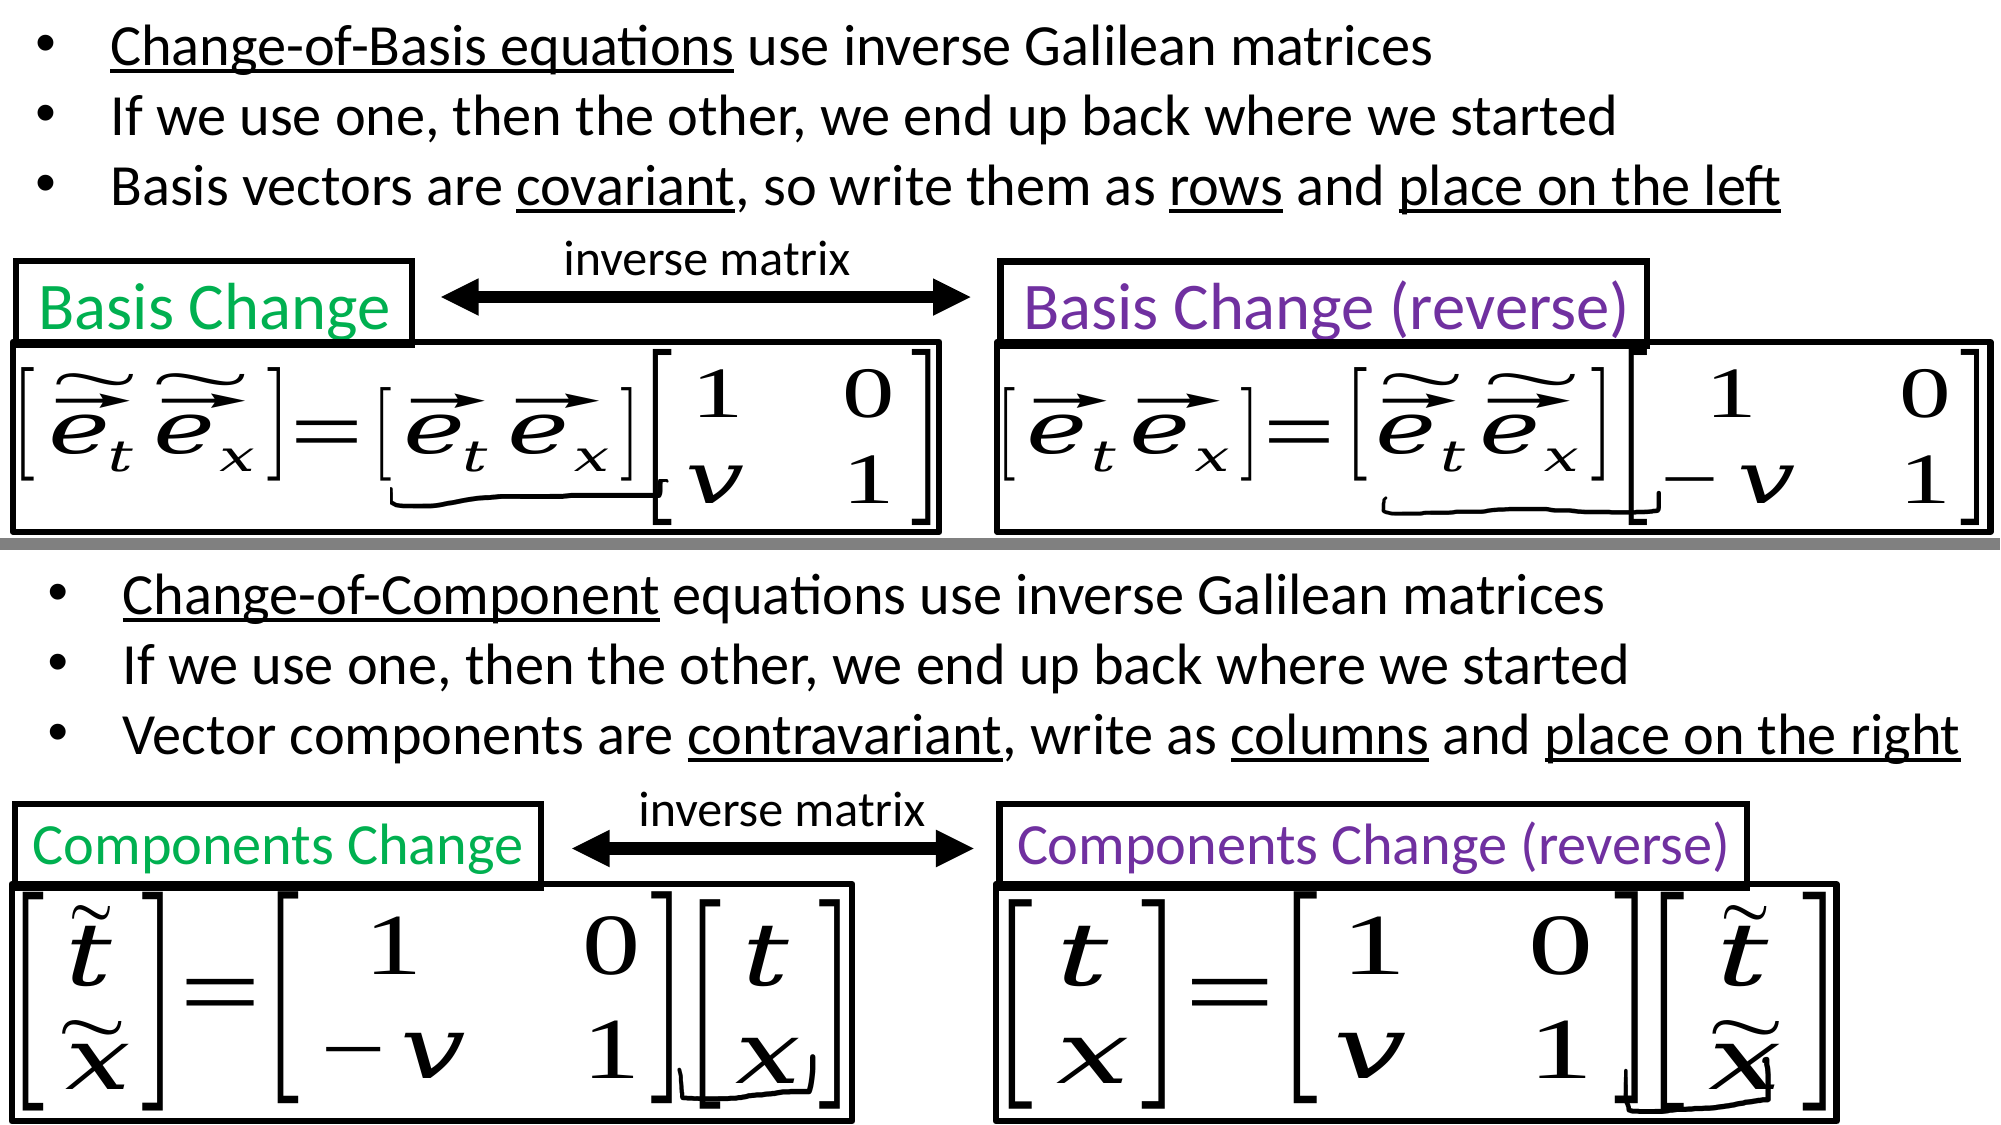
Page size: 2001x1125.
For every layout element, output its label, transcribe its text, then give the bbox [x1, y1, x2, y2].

picture [390, 479, 1779, 544]
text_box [15, 255, 937, 529]
picture [390, 545, 1779, 1123]
text_box Change-of-Basis equations use inverse Galilean matrices If we use one, then the other, we end up back where we started Basis vectors are covariant, so write them as rows and place on the left [20, 0, 1968, 225]
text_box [441, 217, 971, 298]
text_box Change-of-Component equations use inverse Galilean matrices If we use one, then the other, we end up back where we started Vector components are contravariant, write as columns and place on the right [1779, 550, 1976, 774]
text_box Change-of-Component equations use inverse Galilean matrices If we use one, then the other, we end up back where we started Vector components are contravariant, write as columns and place on the right [33, 550, 390, 774]
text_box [999, 798, 1834, 1119]
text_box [14, 798, 850, 1119]
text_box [1000, 255, 1988, 529]
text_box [571, 769, 974, 849]
